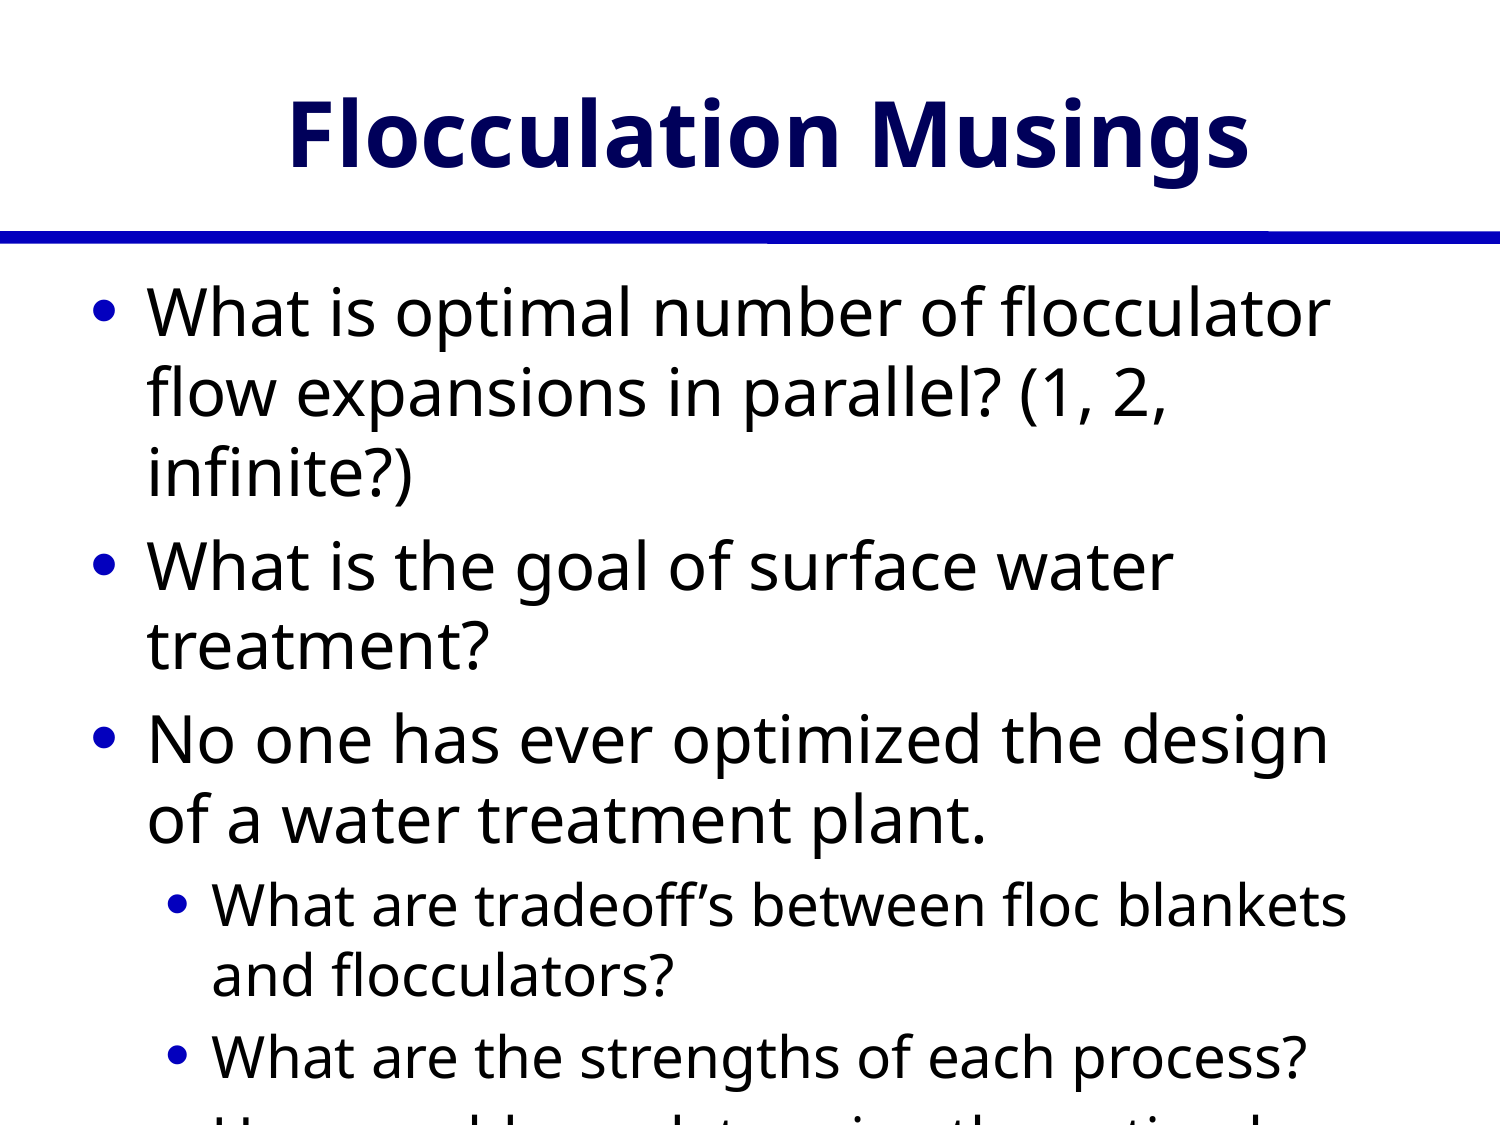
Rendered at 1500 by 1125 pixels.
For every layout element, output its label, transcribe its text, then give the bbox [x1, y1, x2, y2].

list What is optimal number of flocculator flow expansions in parallel? (1, 2, infinite?) What is the goal of surface water treatment? No one has ever optimized the design of a water treatment plant. What are tradeoff’s between floc blankets and flocculators? What are the strengths of each process? How would you determine the optimal flocculator size? [74, 262, 1426, 1006]
title Flocculation Musings [75, 37, 1463, 225]
